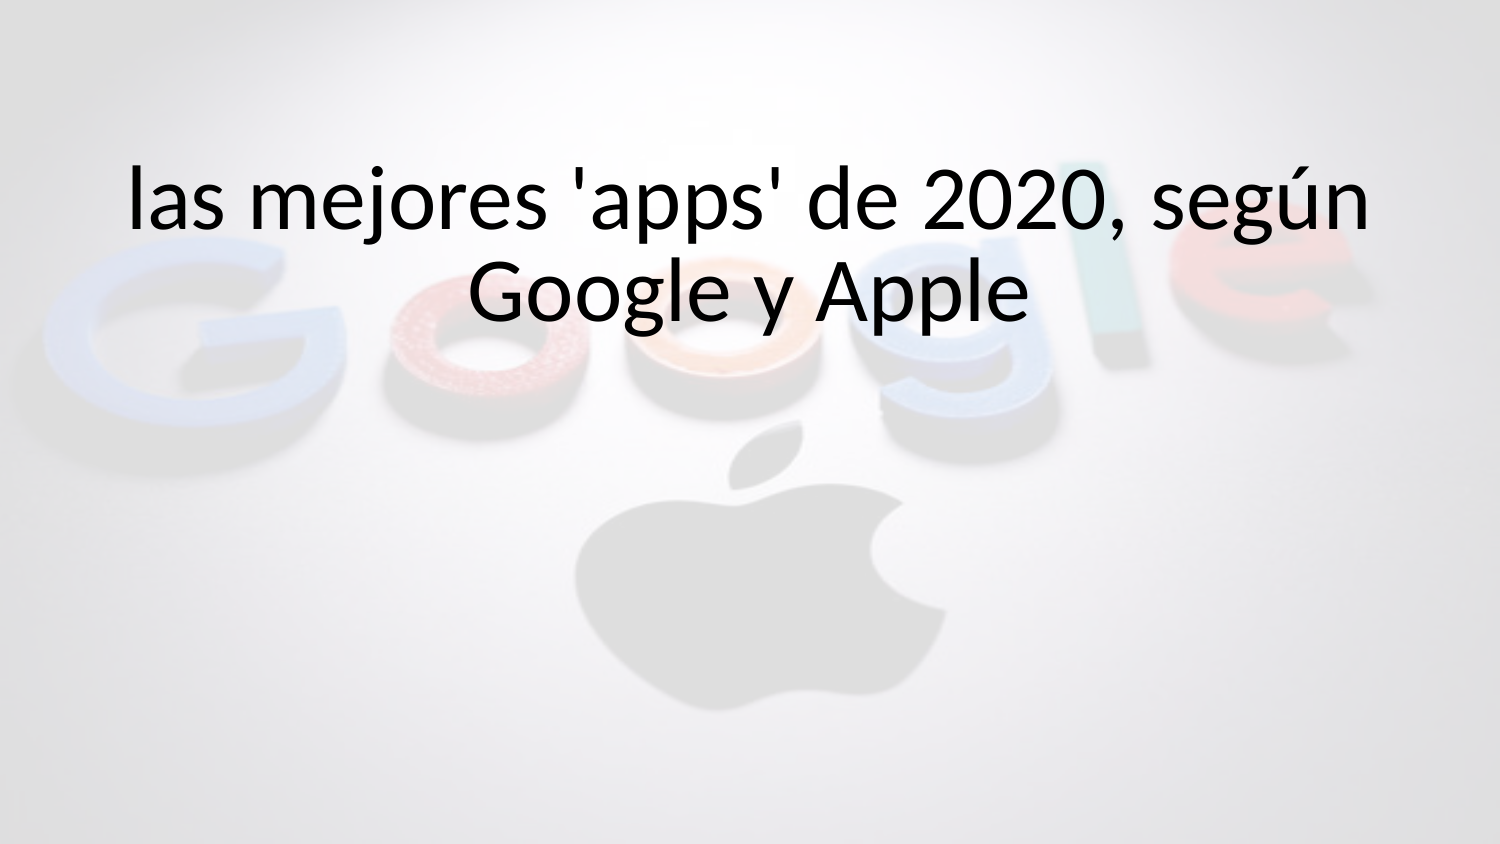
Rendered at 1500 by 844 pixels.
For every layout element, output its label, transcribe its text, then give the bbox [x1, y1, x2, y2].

title las mejores 'apps' de 2020, según Google y Apple [75, 33, 1425, 564]
